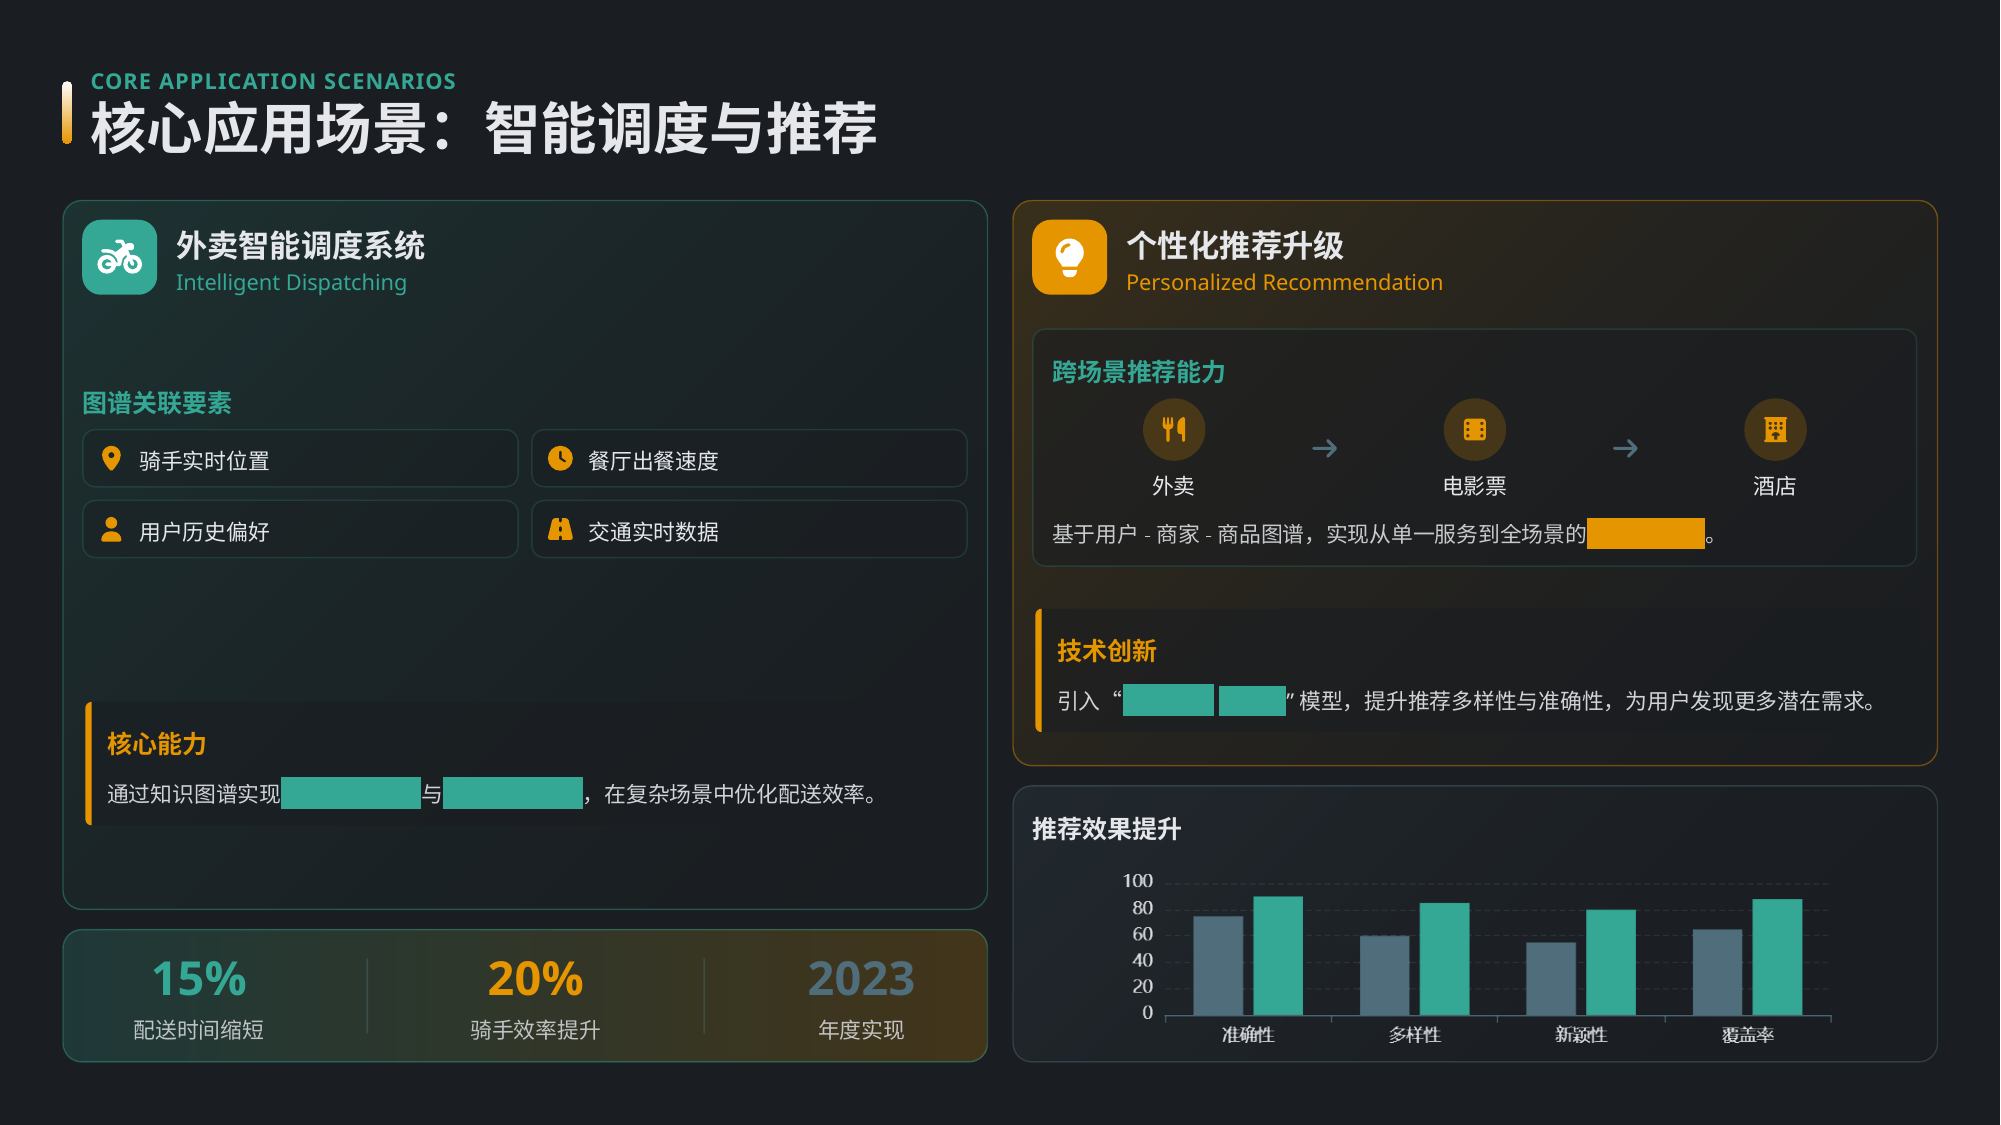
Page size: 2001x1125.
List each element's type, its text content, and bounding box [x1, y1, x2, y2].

text_box [1744, 398, 1807, 461]
text_box 20% [458, 948, 614, 1006]
text_box [547, 445, 573, 471]
text_box 餐厅出餐速度 [588, 442, 731, 474]
text_box [1463, 418, 1486, 441]
text_box 骑手效率提升 [464, 1011, 607, 1043]
text_box 推荐效果提升 [1032, 805, 1931, 843]
text_box [1035, 608, 1042, 733]
text_box 配送时间缩短 [127, 1011, 270, 1043]
text_box 跨场景推荐能力 [1052, 348, 1910, 386]
text_box 电影票 [1347, 467, 1602, 499]
text_box 通过知识图谱实现 动态路径规划 与 智能订单分配 ，在复杂场景中优化配送效率。 [107, 770, 961, 807]
text_box 2023 [795, 948, 929, 1006]
text_box [102, 445, 121, 471]
text_box [1013, 785, 1938, 1062]
text_box [1032, 219, 1108, 295]
text_box 基于用户-商家-商品图谱，实现从单一服务到全场景的 智能推荐链 。 [1052, 510, 1909, 547]
text_box 交通实时数据 [588, 513, 731, 545]
text_box 个性化推荐升级 [1126, 219, 1451, 264]
text_box [85, 701, 92, 826]
text_box [101, 531, 122, 542]
text_box 骑手实时位置 [139, 442, 282, 474]
text_box [105, 516, 118, 529]
text_box [1032, 329, 1917, 567]
text_box [1062, 270, 1077, 278]
text_box 外卖 [1046, 467, 1302, 499]
text_box 用户历史偏好 [139, 513, 282, 545]
text_box [82, 219, 158, 295]
text_box 引入“ 图谱嵌入+GNN ”模型，提升推荐多样性与准确性，为用户发现更多潜在需求。 [1057, 677, 1911, 714]
text_box [62, 81, 72, 144]
text_box [1143, 398, 1206, 461]
text_box [531, 429, 968, 487]
text_box 酒店 [1647, 467, 1903, 499]
text_box [1042, 608, 1919, 733]
text_box 核心应用场景：智能调度与推荐 [90, 99, 907, 163]
text_box [1013, 200, 1938, 766]
text_box [63, 200, 988, 910]
text_box Personalized Recommendation [1126, 263, 1447, 295]
picture [1032, 855, 1919, 1043]
text_box 15% [121, 948, 277, 1006]
text_box [92, 701, 969, 826]
text_box [547, 518, 573, 540]
text_box [1177, 417, 1186, 443]
text_box 外卖智能调度系统 [175, 219, 442, 264]
text_box [63, 929, 988, 1062]
text_box [1763, 417, 1788, 443]
text_box [1312, 439, 1337, 458]
text_box 图谱关联要素 [82, 379, 981, 417]
text_box [1055, 238, 1084, 267]
text_box [1612, 439, 1638, 458]
text_box CORE APPLICATION SCENARIOS [90, 62, 889, 94]
text_box [1443, 398, 1507, 461]
text_box 技术创新 [1057, 627, 1912, 665]
text_box Intelligent Dispatching [176, 263, 437, 295]
text_box 年度实现 [801, 1011, 922, 1043]
text_box [1162, 417, 1174, 443]
text_box [82, 429, 519, 487]
text_box [97, 239, 143, 274]
text_box 核心能力 [107, 720, 962, 759]
text_box [531, 500, 968, 558]
text_box [82, 500, 519, 558]
